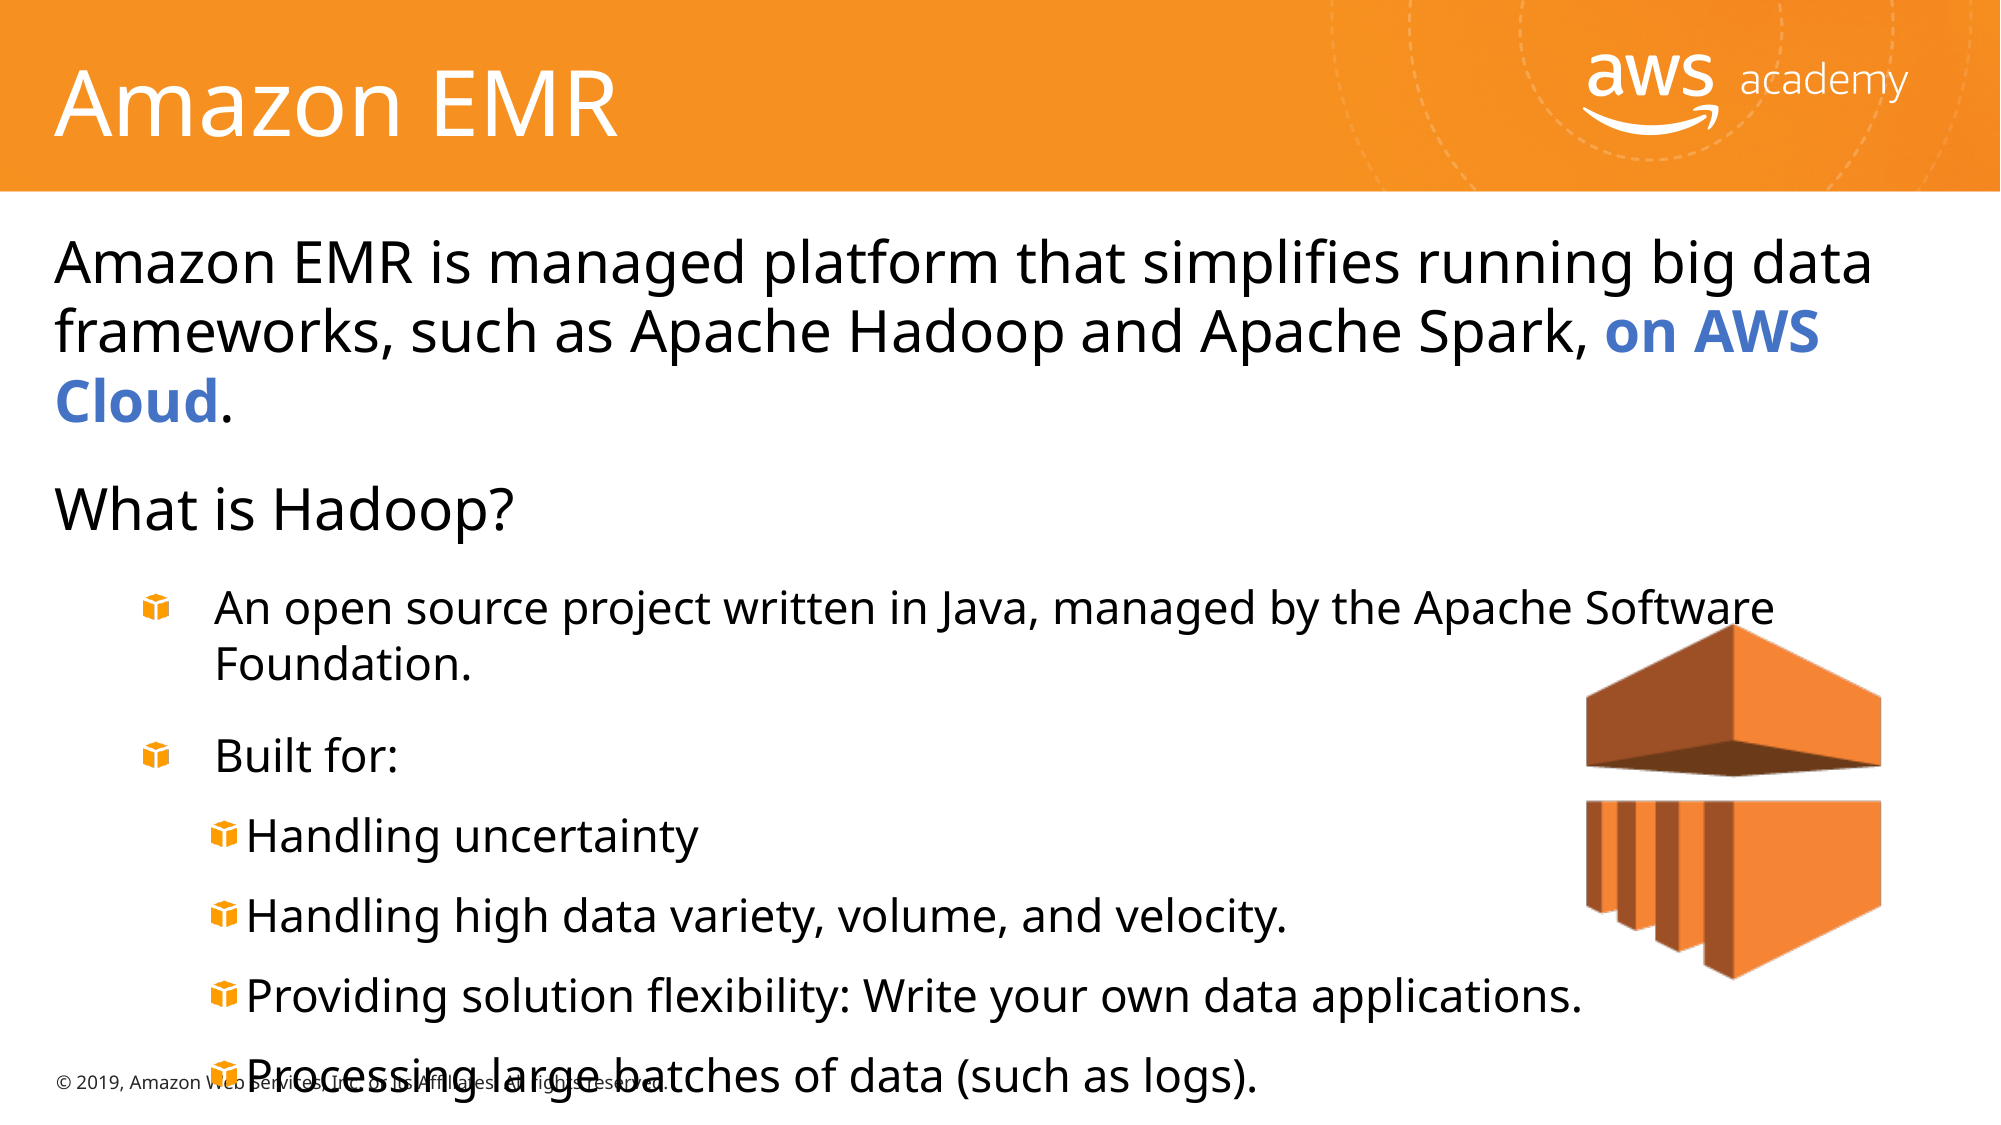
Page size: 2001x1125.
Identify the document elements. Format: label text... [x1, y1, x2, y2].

picture [0, 0, 2000, 1125]
picture [207, 817, 241, 850]
picture [207, 897, 241, 930]
picture [207, 1057, 241, 1090]
picture [139, 590, 172, 623]
picture [1549, 617, 1919, 987]
picture [139, 738, 172, 771]
list Amazon EMR is managed platform that simplifies running big data frameworks, such as Apache Hadoop and Apache Spark, on AWS Cloud. What is Hadoop? An open source project written in Java, managed by the Apache Software Foundation. Built for: Handling uncertainty Handling high data variety, volume, and velocity. Providing solution flexibility: Write your own data applications. Processing large batches of data (such as logs). [39, 217, 1944, 1125]
picture [207, 977, 241, 1010]
title Amazon EMR [39, 43, 1863, 172]
